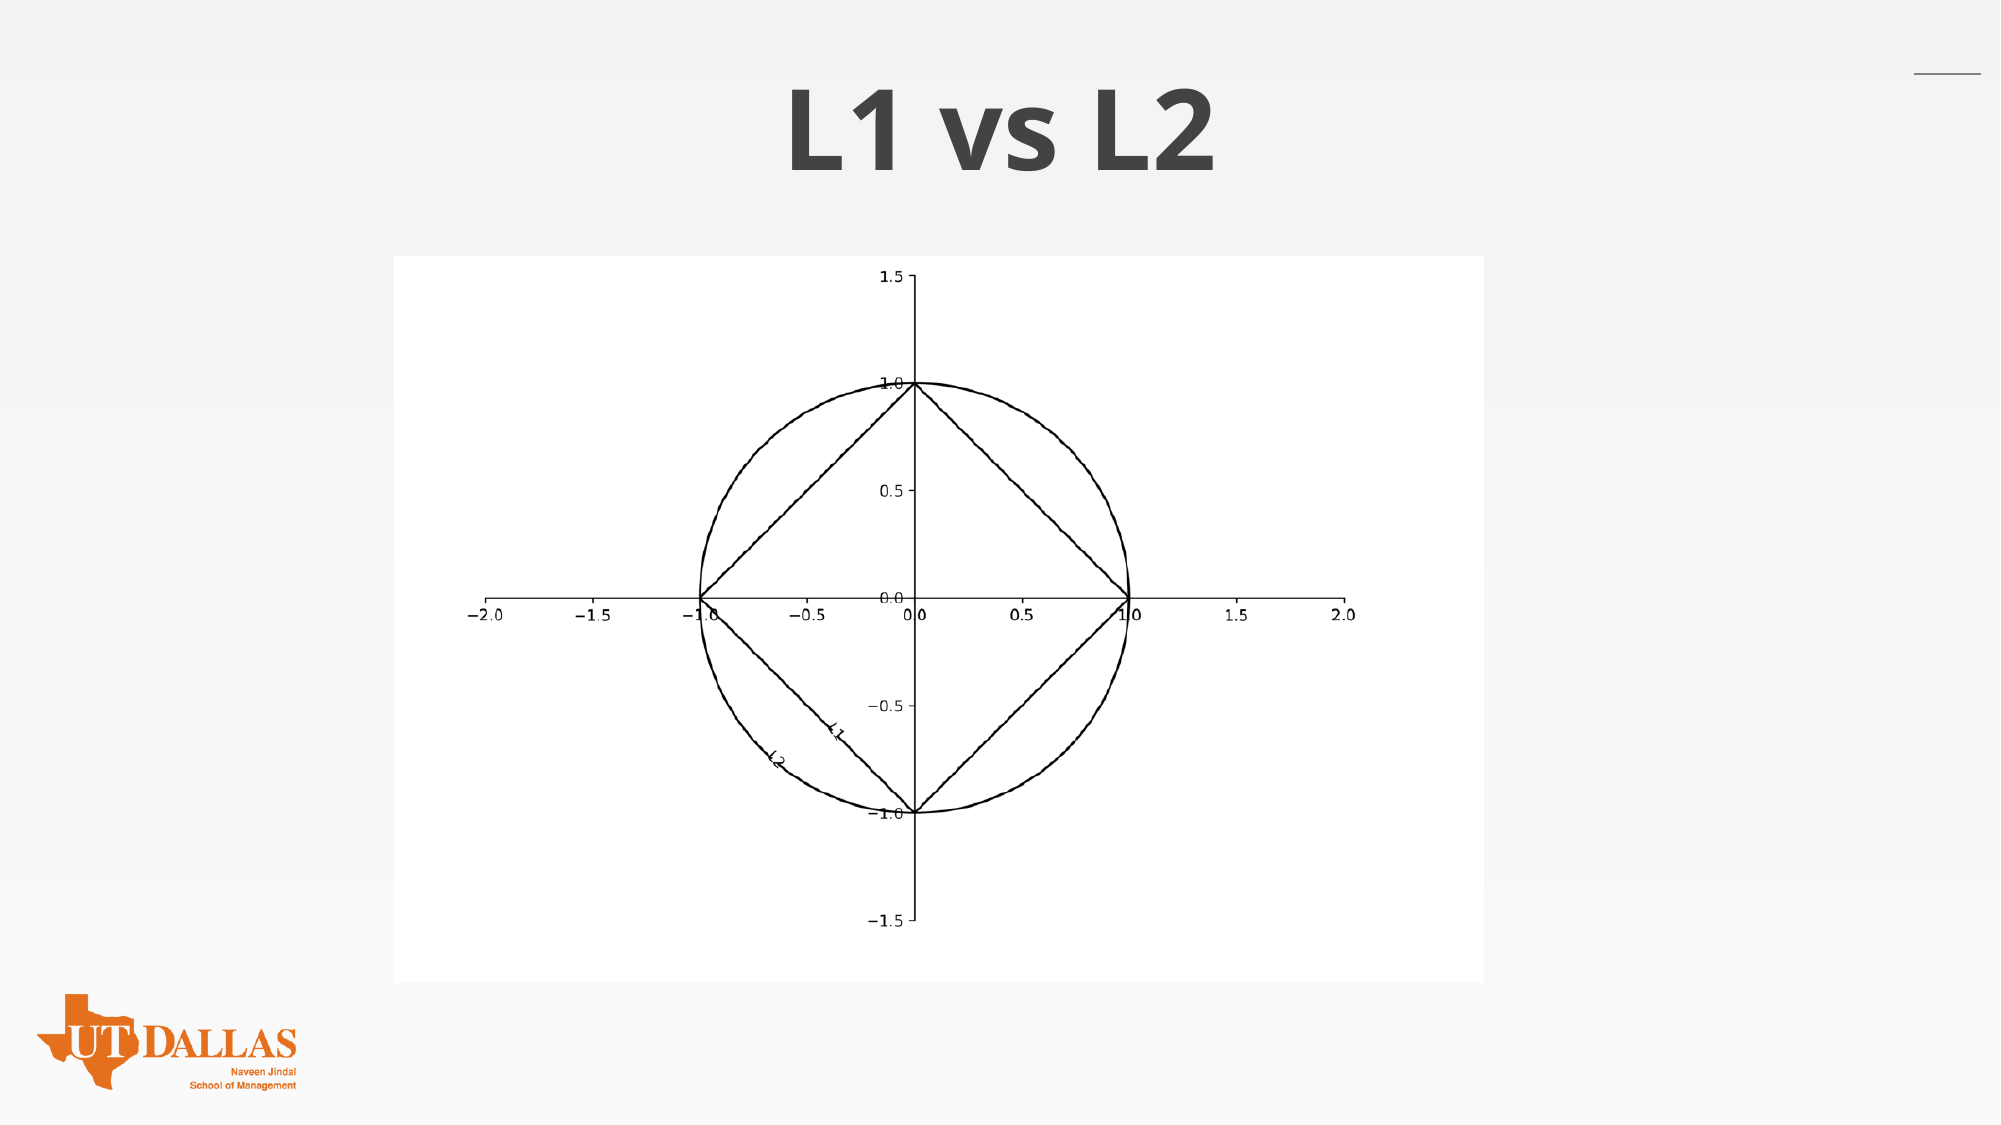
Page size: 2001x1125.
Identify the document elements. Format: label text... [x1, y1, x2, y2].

picture [394, 256, 1484, 983]
picture [34, 992, 299, 1103]
title L1 vs L2 [0, 43, 2000, 224]
